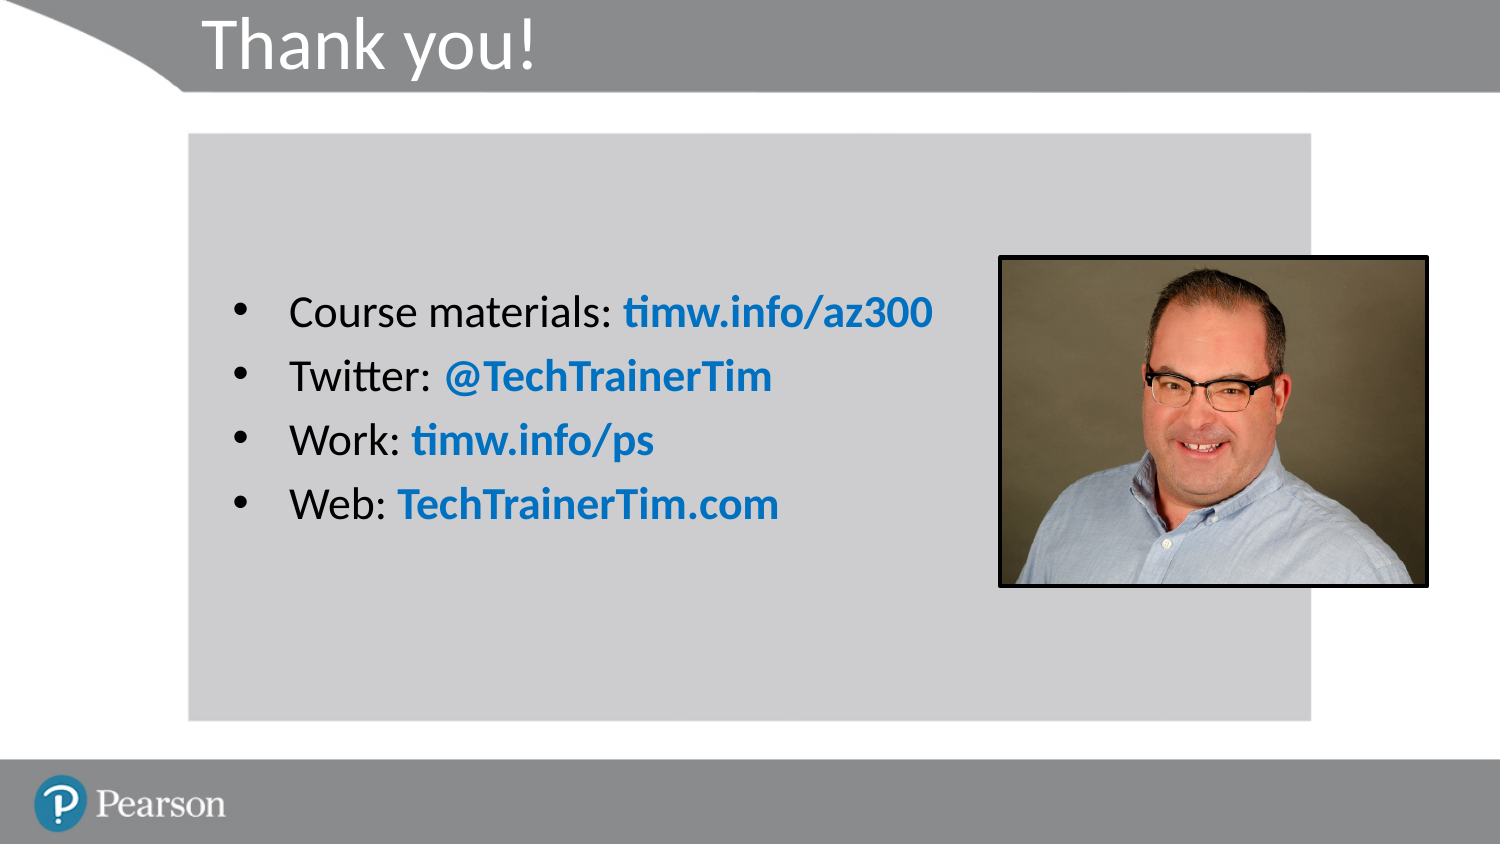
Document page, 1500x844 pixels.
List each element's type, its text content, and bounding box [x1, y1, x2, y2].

picture [0, 0, 1500, 844]
list Course materials: timw.info/az300 Twitter: @TechTrainerTim Work: timw.info/ps Web: TechTrainerTim.com [217, 273, 1311, 697]
title Thank you! [186, 0, 1425, 79]
